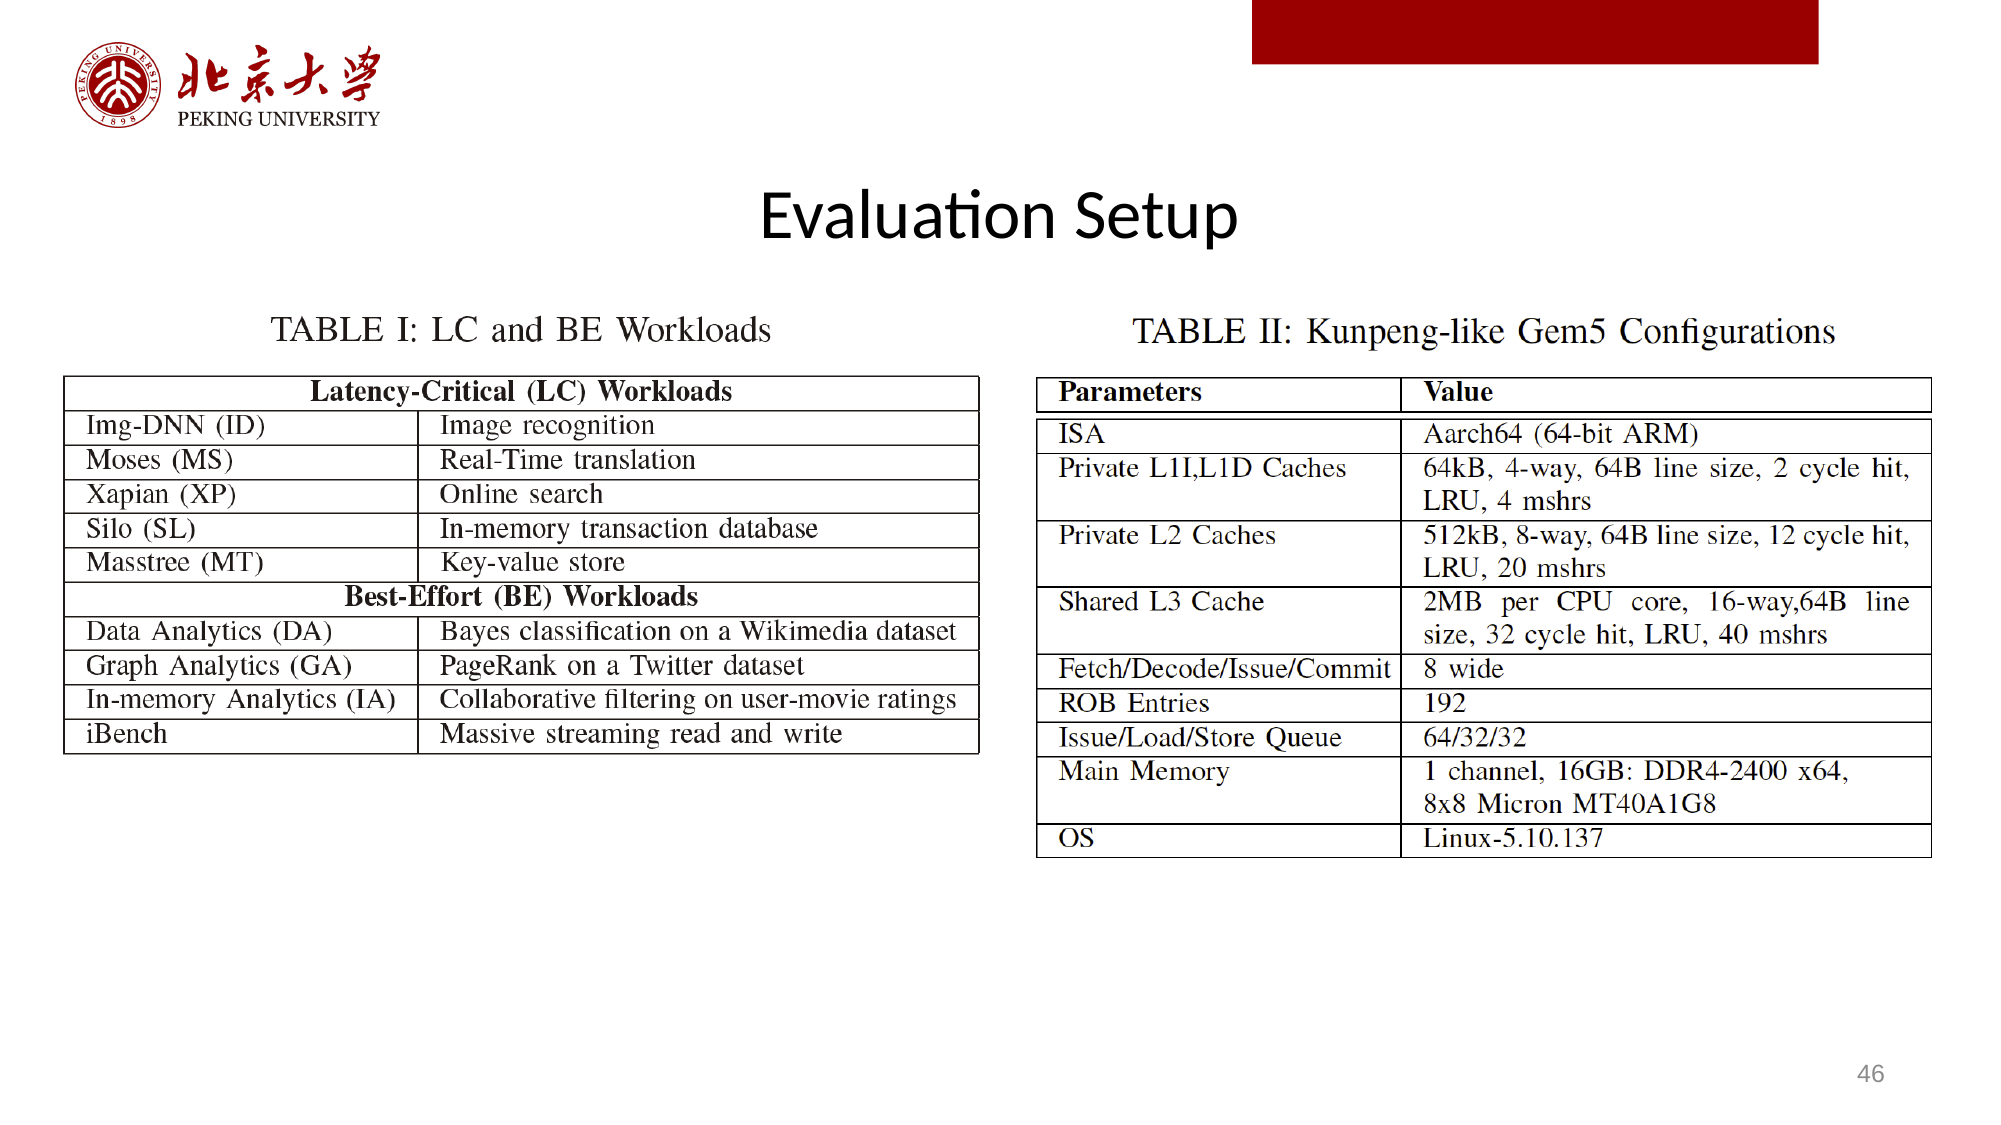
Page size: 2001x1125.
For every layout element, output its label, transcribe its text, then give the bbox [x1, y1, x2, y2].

text_box [1252, 0, 1819, 65]
picture [75, 42, 380, 128]
picture [37, 292, 1953, 887]
text_box 46 [37, 54, 132, 138]
slide_number 46 [1433, 1042, 1900, 1103]
text_box Evaluation Setup [189, 159, 1811, 260]
